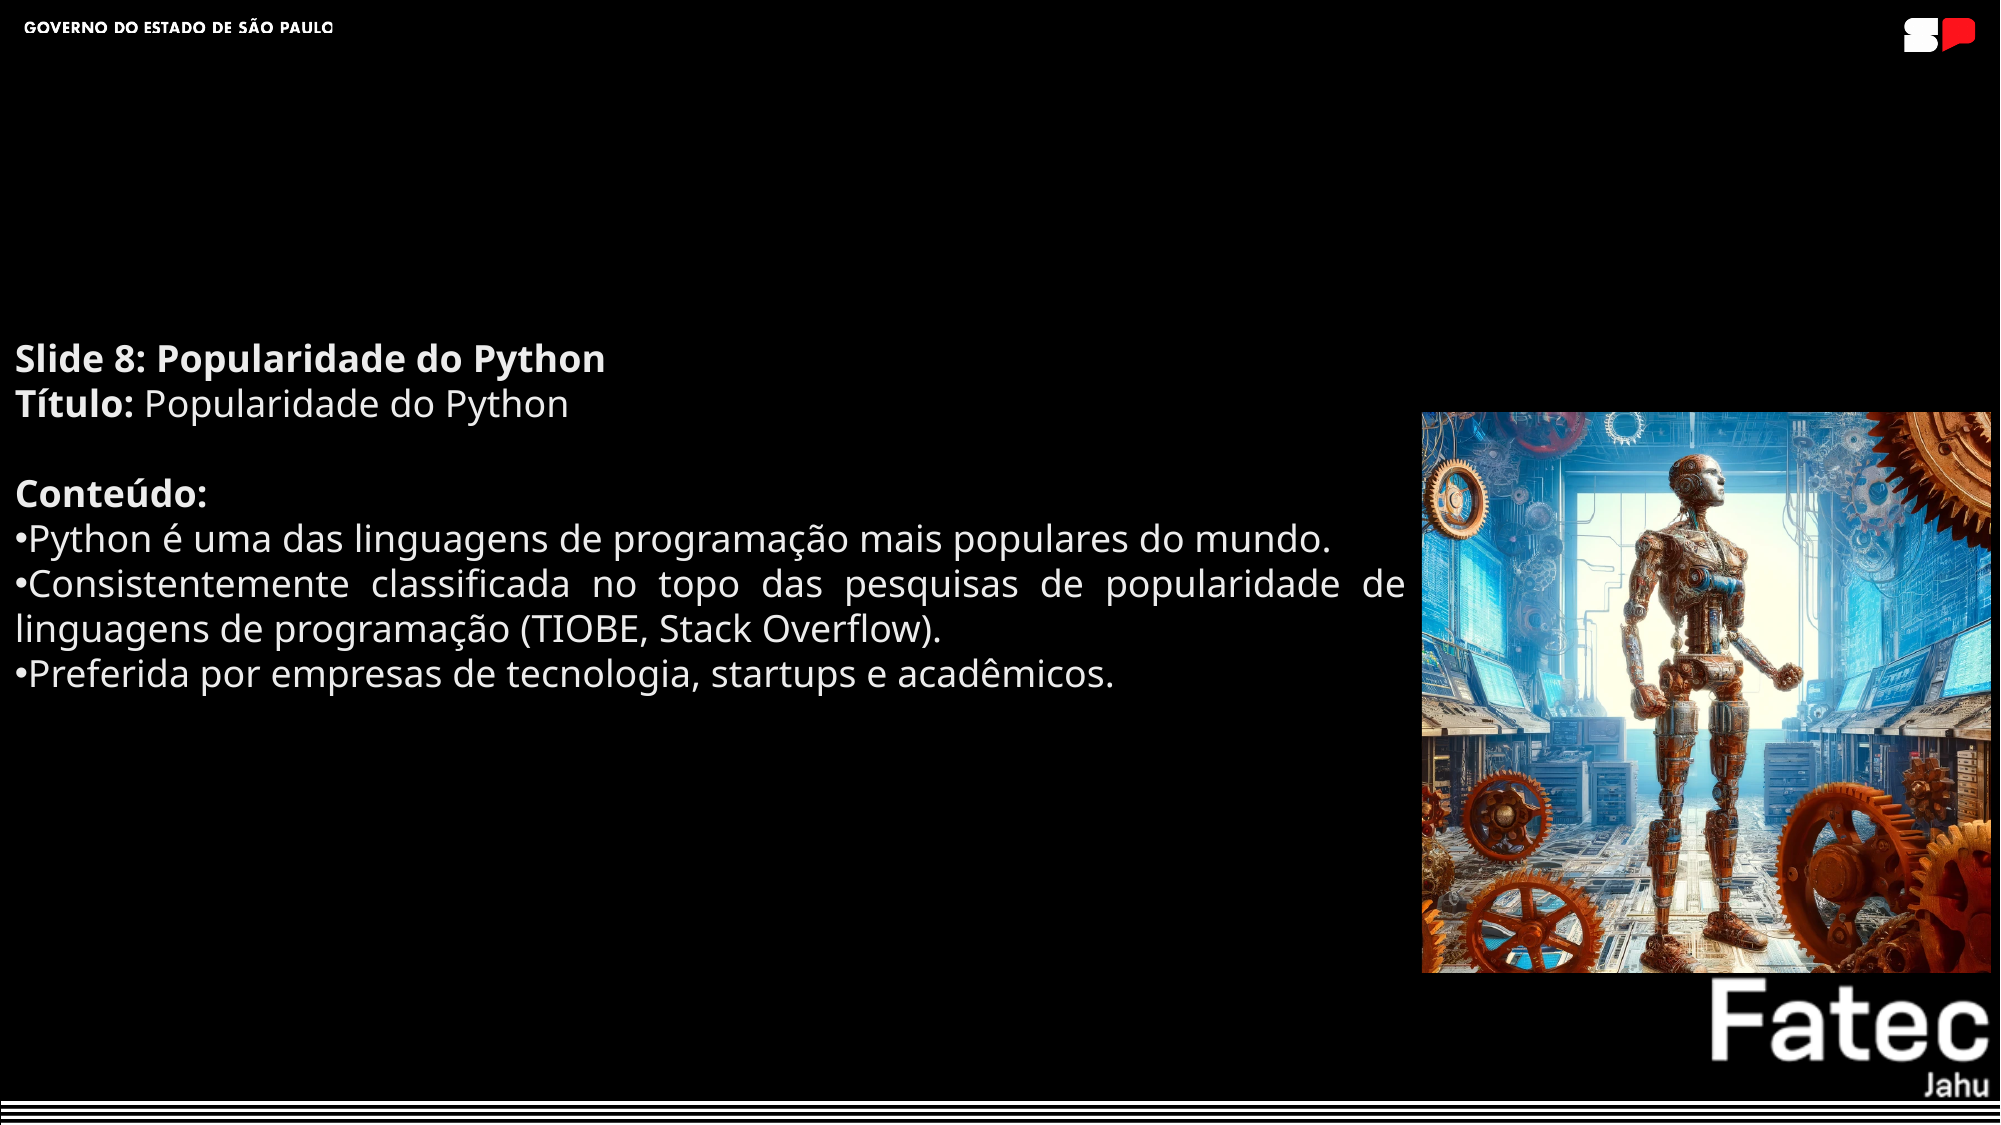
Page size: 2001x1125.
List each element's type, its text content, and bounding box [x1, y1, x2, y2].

text_box [1421, 411, 1992, 974]
text_box Slide 8: Popularidade do Python Título: Popularidade do Python Conteúdo: Python é uma das linguagens de programação mais populares do mundo. Consistentemente classificada no topo das pesquisas de popularidade de linguagens de programação (TIOBE, Stack Overflow). Preferida por empresas de tecnologia, startups e acadêmicos. [0, 327, 1422, 703]
picture [1706, 950, 1996, 1110]
